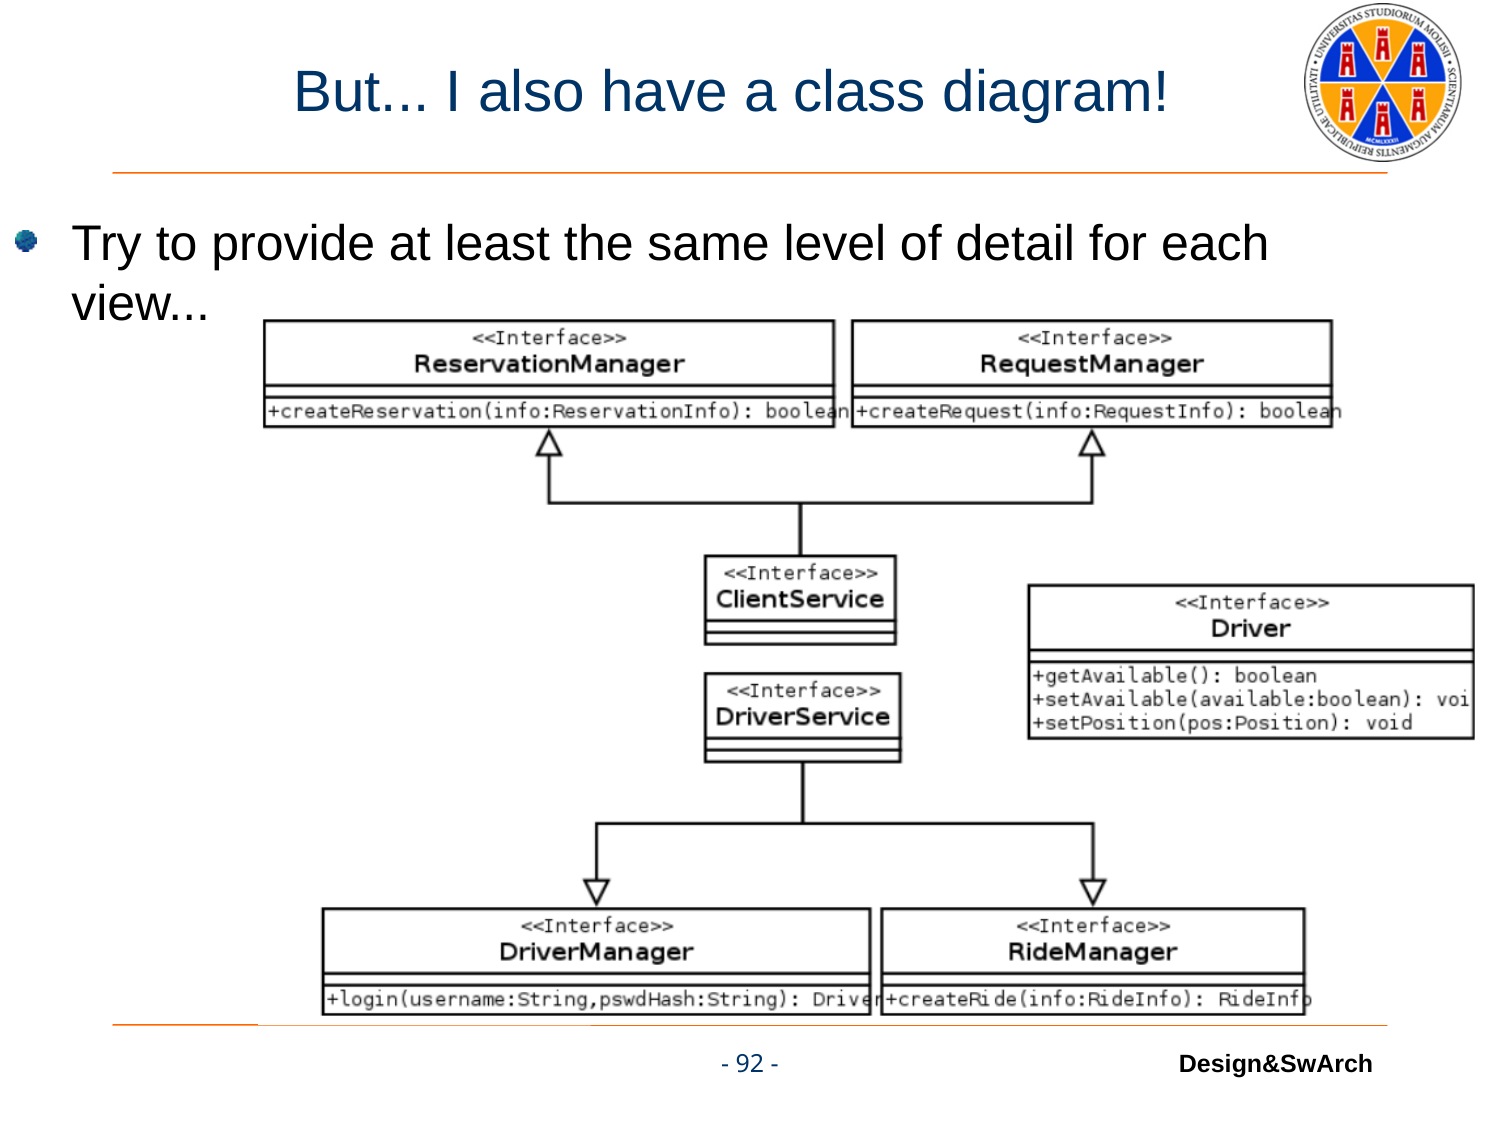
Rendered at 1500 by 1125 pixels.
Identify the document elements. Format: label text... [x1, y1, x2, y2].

list Try to provide at least the same level of detail for each view... [0, 203, 1388, 988]
picture [1269, 0, 1500, 166]
title But... I also have a class diagram! [278, 18, 1211, 157]
picture [258, 308, 1484, 1025]
footer Design&SwArch [837, 1039, 1390, 1078]
picture [15, 230, 37, 252]
slide_number - 92 - [670, 1039, 830, 1078]
